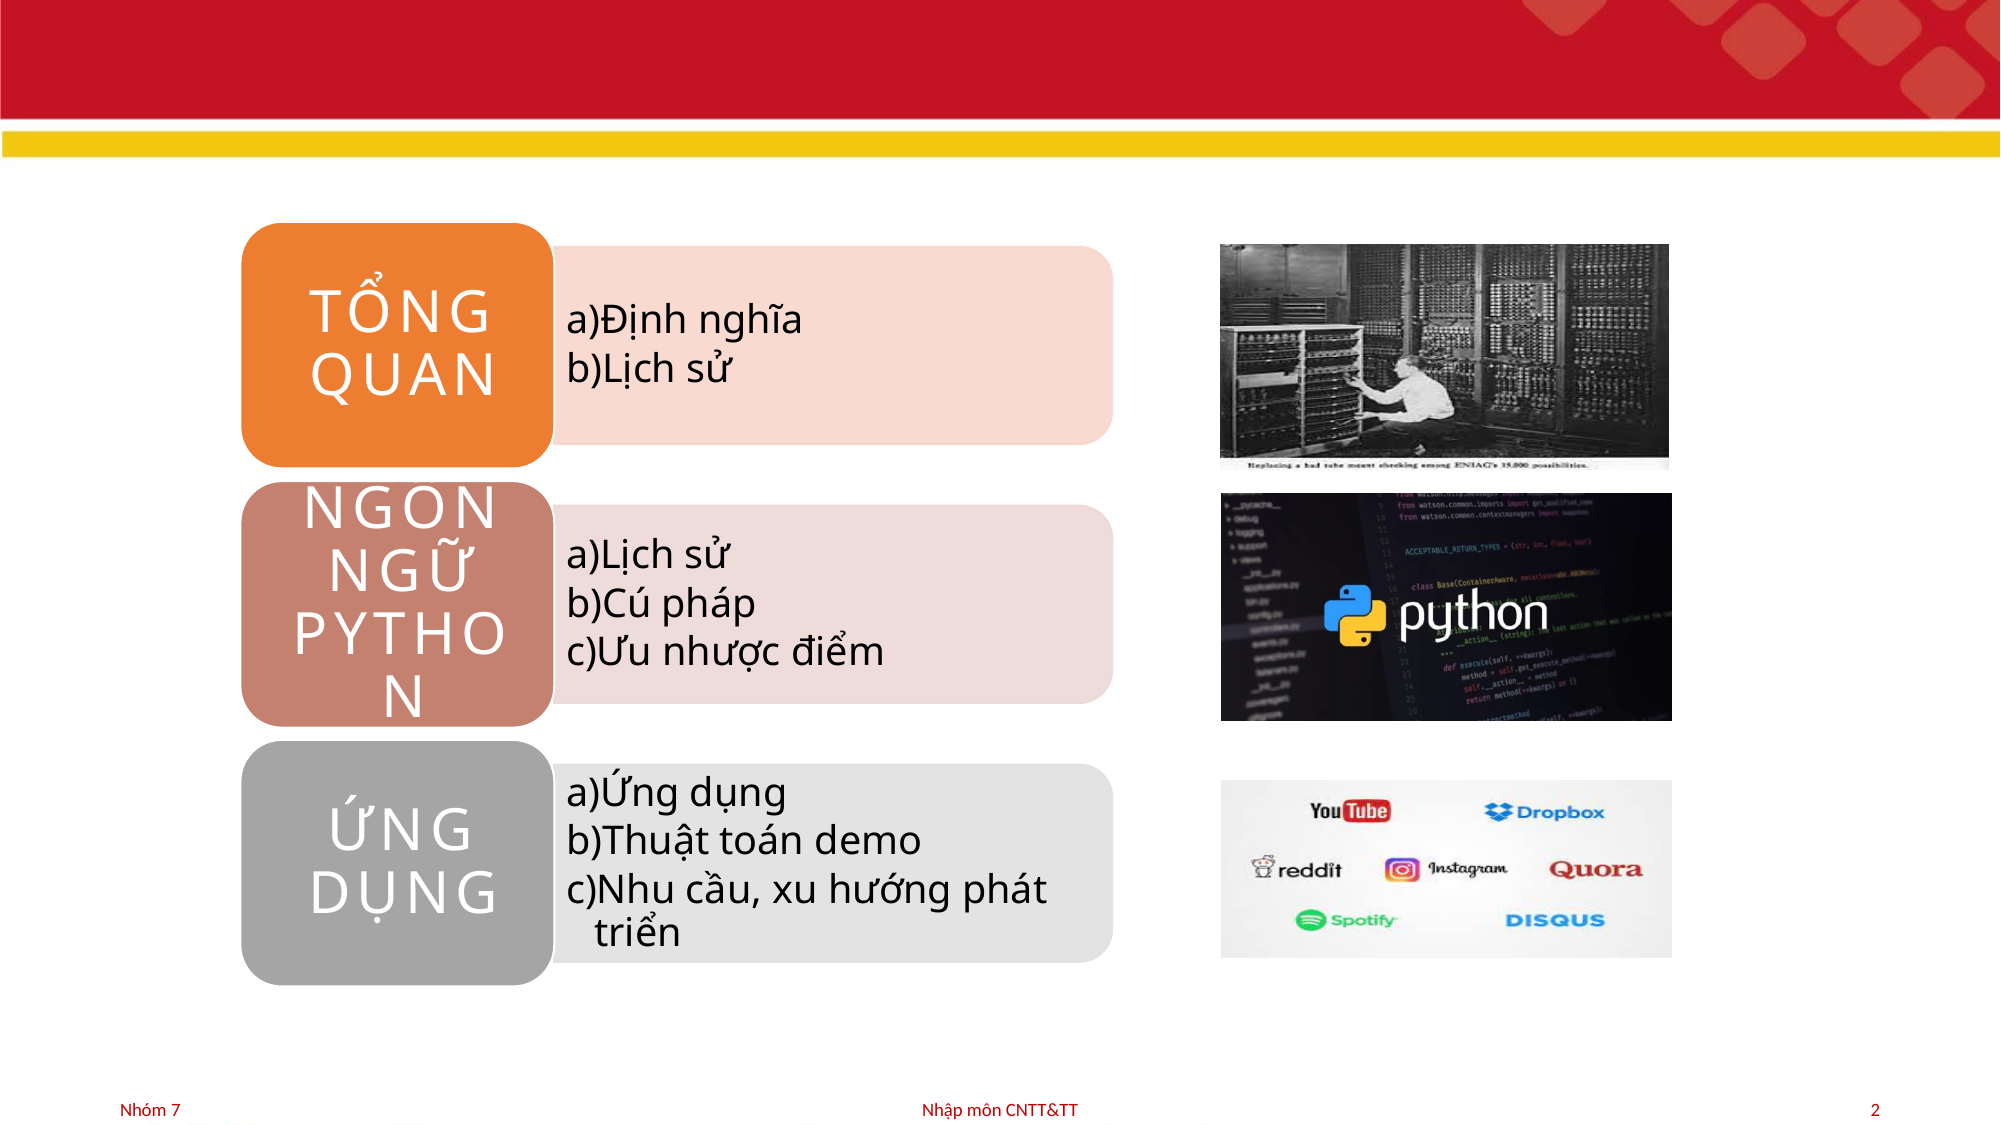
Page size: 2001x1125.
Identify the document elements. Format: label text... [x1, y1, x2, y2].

text_box Nhóm 7 [104, 1079, 555, 1125]
text_box Nhập môn CNTT&TT [500, 1090, 1444, 1125]
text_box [240, 221, 1113, 987]
text_box 2 [1444, 1090, 1895, 1125]
picture [0, 0, 2000, 1125]
